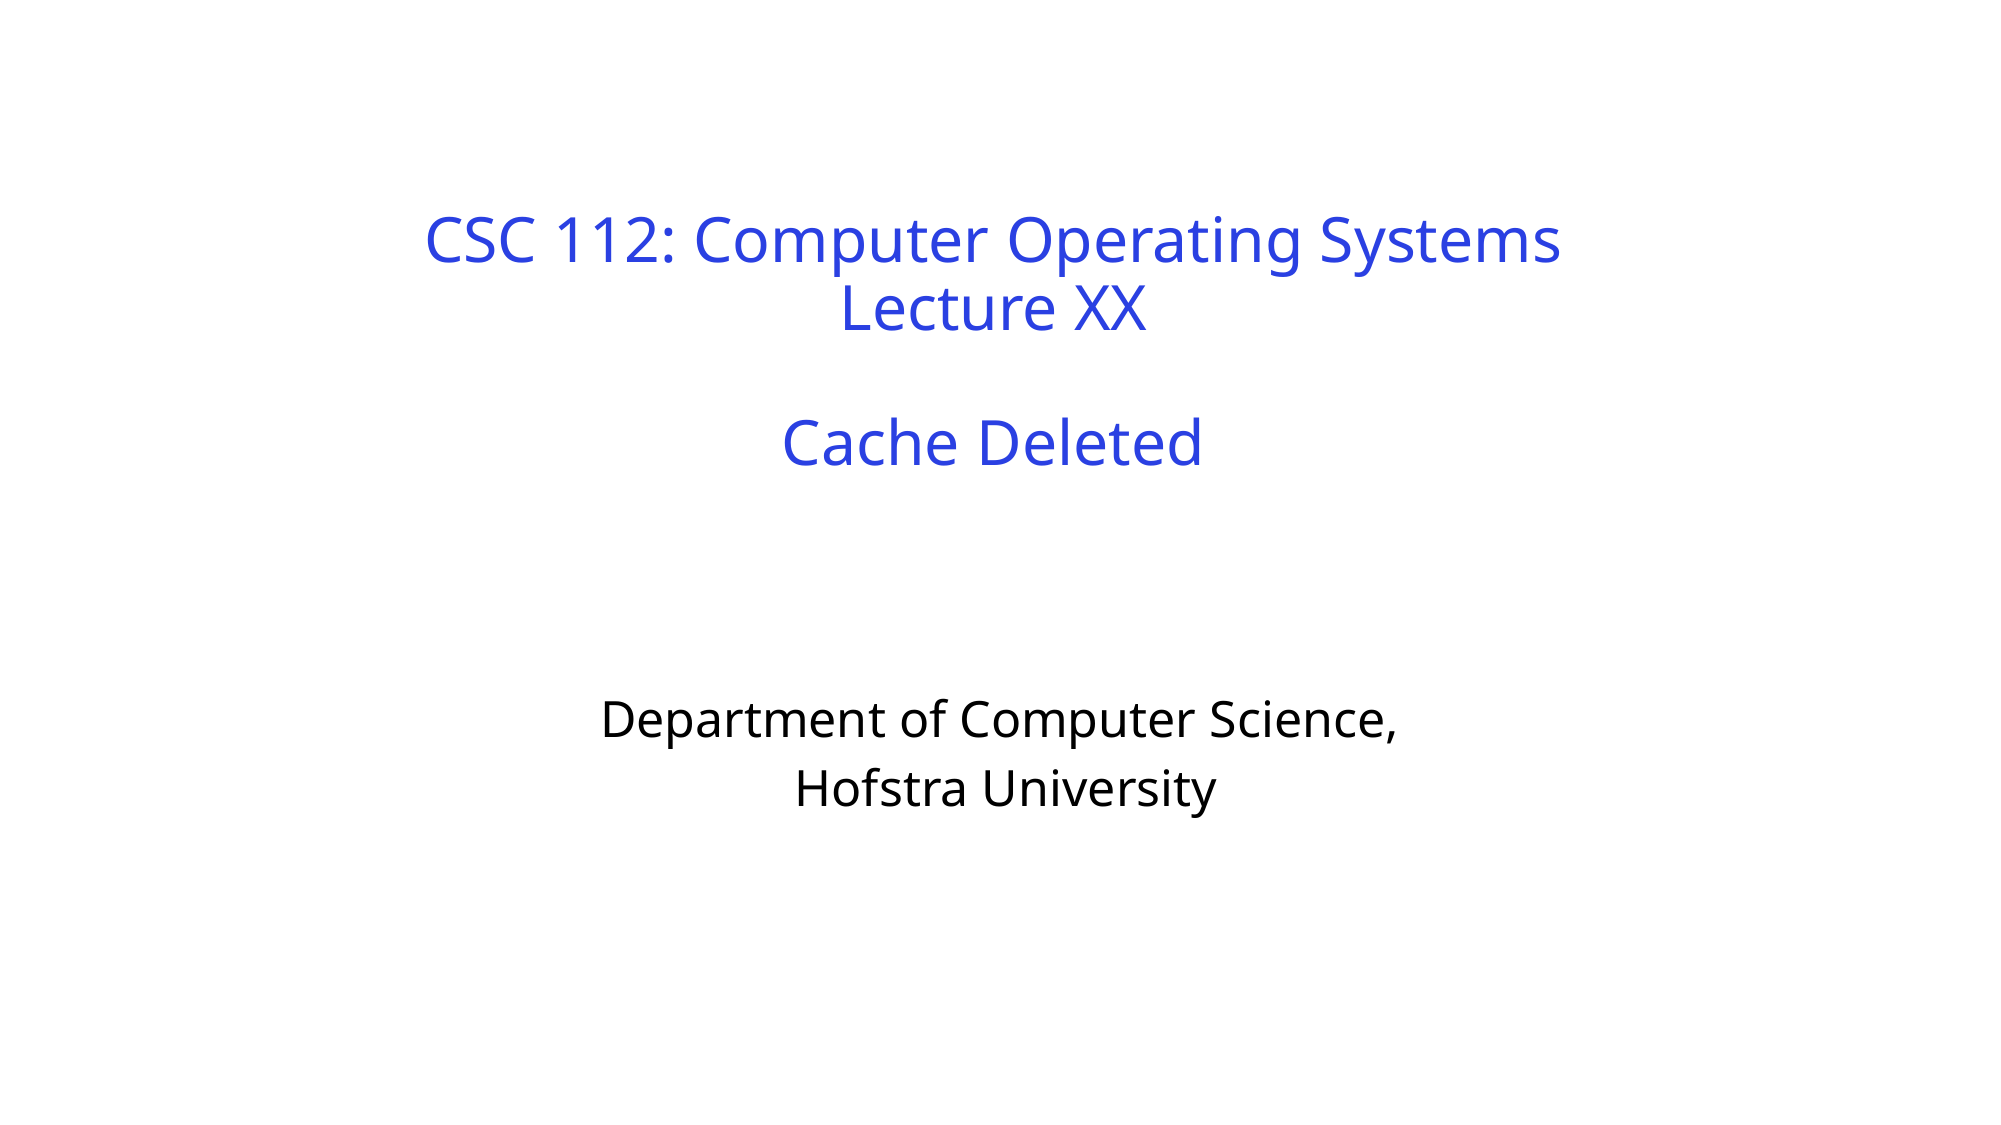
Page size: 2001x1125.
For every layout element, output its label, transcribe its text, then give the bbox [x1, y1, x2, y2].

title CSC 112: Computer Operating Systems Lecture XX Cache Deleted [137, 212, 1850, 550]
subtitle Department of Computer Science, Hofstra University [350, 687, 1663, 925]
